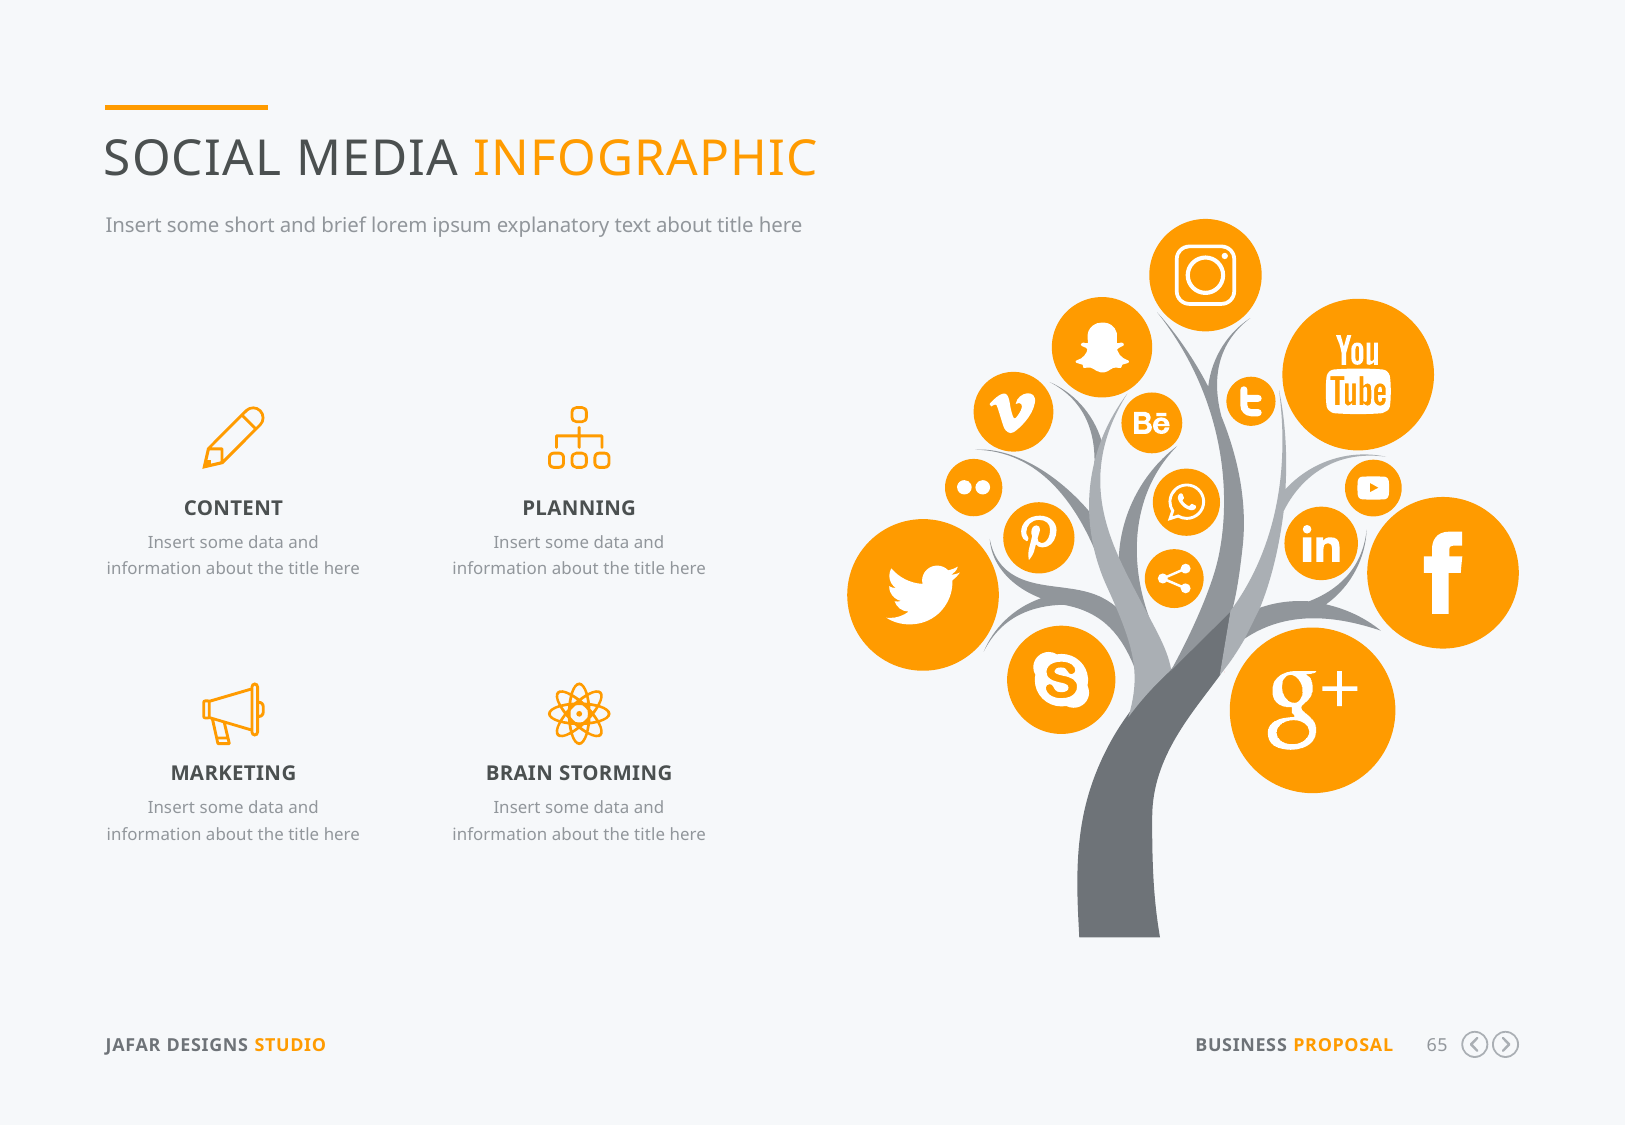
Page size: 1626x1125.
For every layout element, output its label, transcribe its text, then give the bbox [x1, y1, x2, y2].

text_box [1223, 627, 1396, 794]
text_box [202, 682, 265, 746]
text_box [105, 759, 362, 845]
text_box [1149, 218, 1262, 312]
text_box [548, 451, 565, 469]
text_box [105, 494, 362, 579]
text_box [1282, 298, 1435, 451]
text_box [1051, 297, 1149, 312]
text_box [570, 406, 588, 424]
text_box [974, 312, 1386, 718]
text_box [1386, 459, 1402, 496]
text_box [451, 759, 707, 845]
text_box [593, 451, 611, 469]
text_box [547, 682, 611, 746]
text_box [847, 519, 974, 671]
text_box [1077, 718, 1189, 938]
text_box [202, 406, 265, 469]
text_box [451, 494, 707, 579]
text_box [944, 458, 974, 517]
list Insert some short and brief lorem ipsum explanatory text about title here [105, 209, 1519, 241]
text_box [1007, 718, 1116, 734]
text_box [555, 425, 604, 449]
text_box [570, 451, 588, 469]
list Social Media Infographic [103, 125, 1518, 188]
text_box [1386, 496, 1519, 649]
